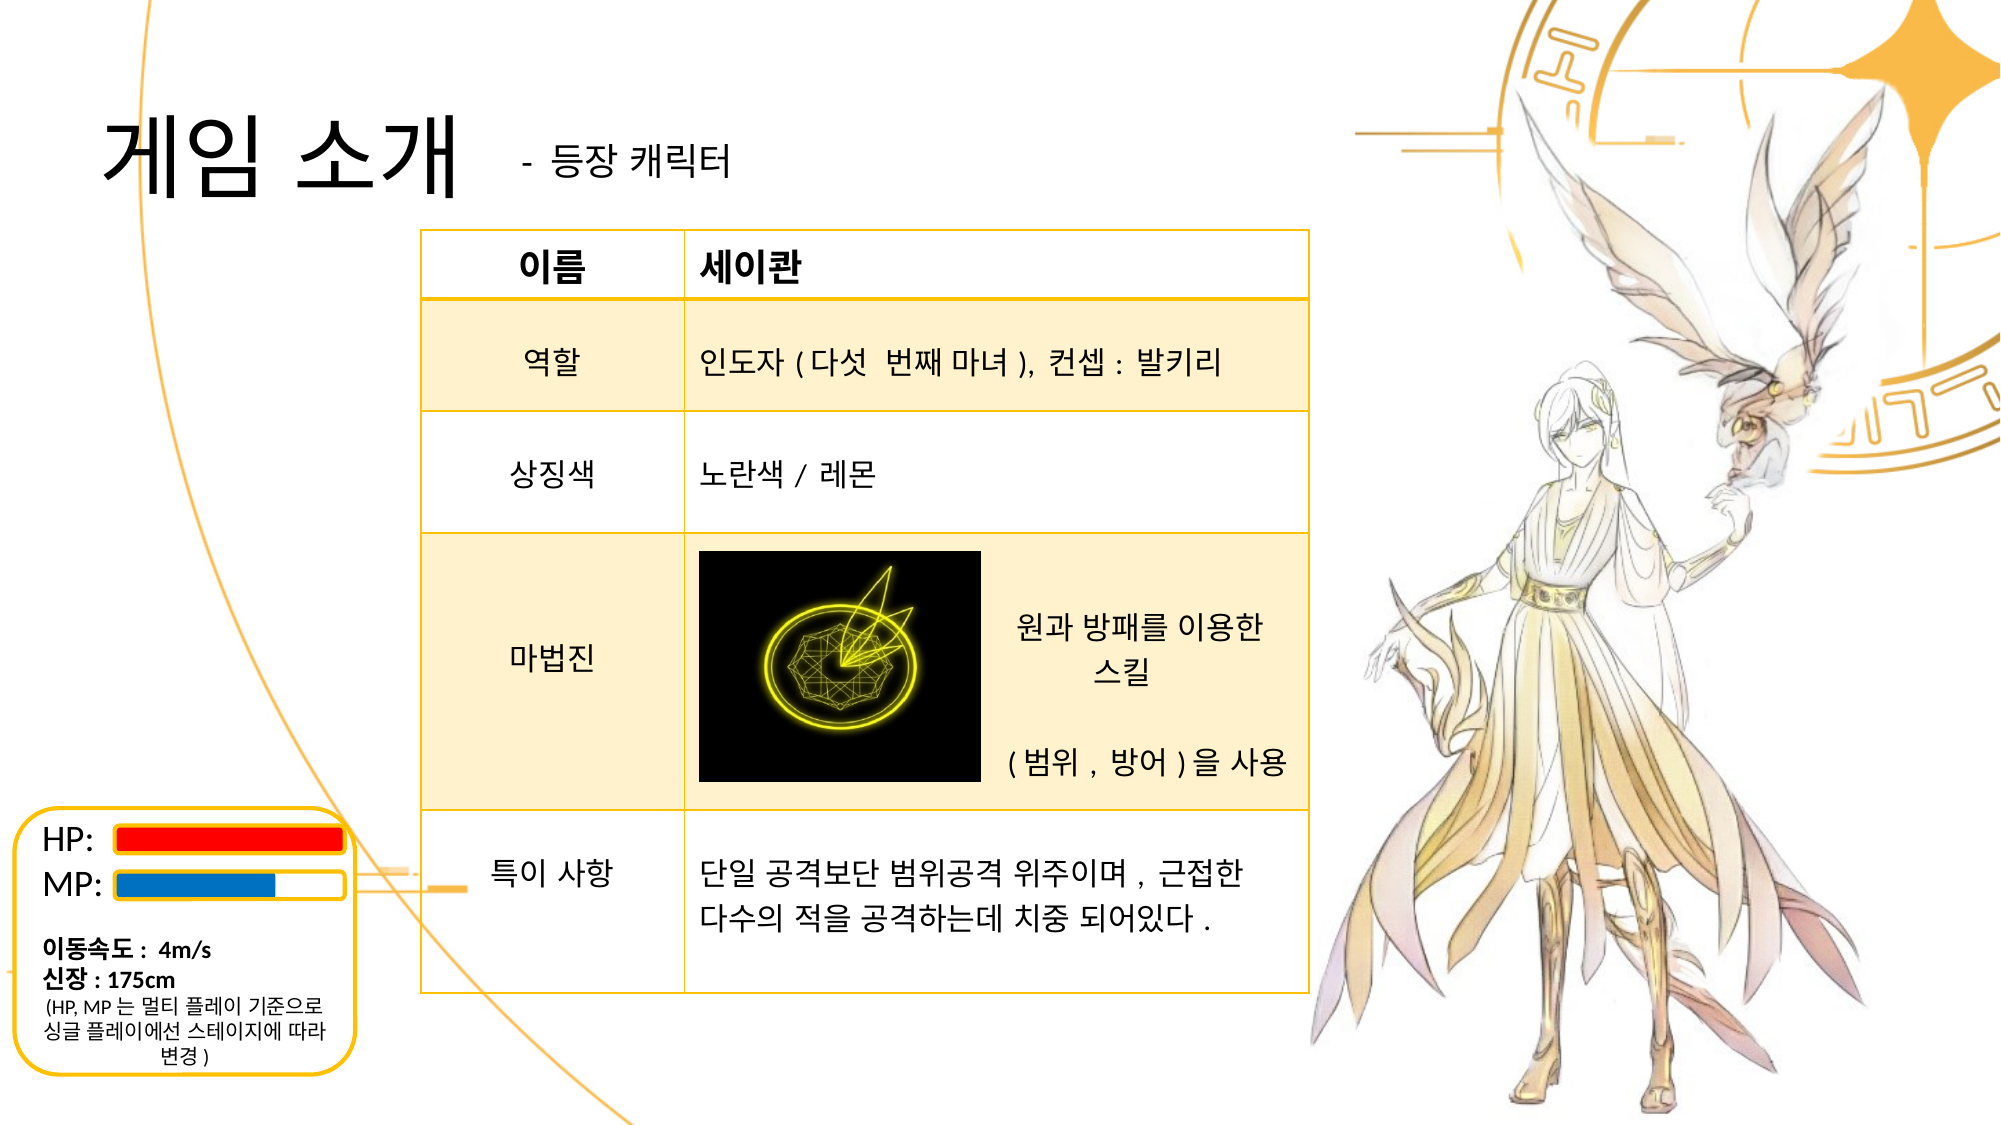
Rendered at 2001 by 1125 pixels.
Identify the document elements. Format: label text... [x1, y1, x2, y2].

table_header 세이콴 [685, 231, 1303, 297]
table_cell 인도자(다섯 번째 마녀), 컨셉: 발키리 [685, 301, 1303, 410]
text_box [112, 823, 347, 856]
text_box [112, 869, 347, 902]
text_box HP: MP: 이동속도: 4m/s 신장: 175cm (HP, MP는 멀티 플레이 기준으로 싱글 플레이에선 스테이지에 따라 변경) [12, 806, 358, 1077]
title 게임 소개 [84, 52, 1810, 271]
table_header 이름 [422, 231, 684, 297]
table_cell 원과 방패를 이용한 스킬 (범위, 방어)을 사용 [685, 534, 1303, 809]
picture [0, 0, 2001, 1125]
table_cell 상징색 [422, 412, 684, 532]
table_cell 마법진 [422, 534, 684, 809]
table_cell 노란색/ 레몬 [685, 412, 1303, 532]
table_cell 단일 공격보단 범위공격 위주이며, 근접한 다수의 적을 공격하는데 치중 되어있다. [685, 811, 1303, 992]
table_cell 역할 [422, 301, 684, 410]
table_cell 특이 사항 [422, 811, 684, 992]
text_box - 등장 캐릭터 [506, 130, 749, 191]
